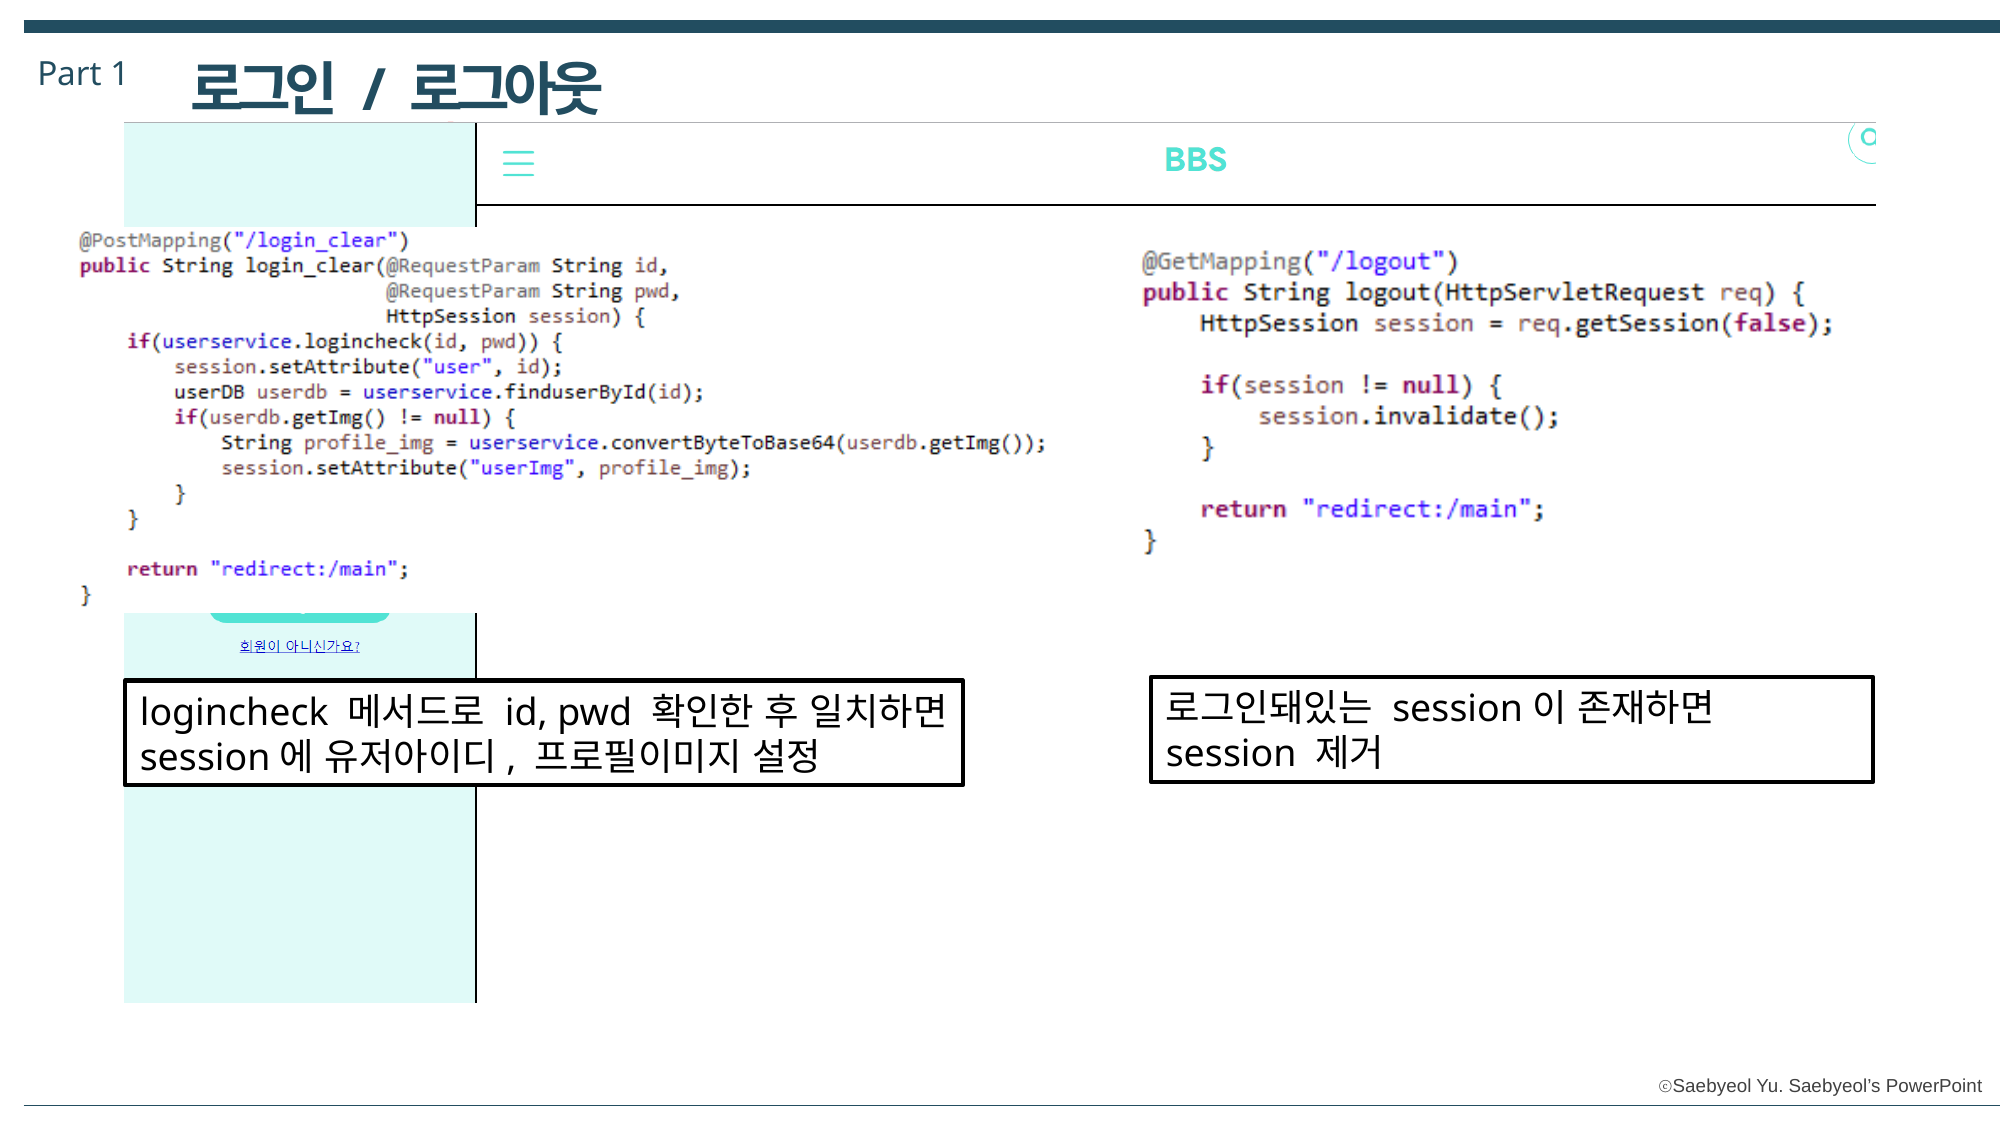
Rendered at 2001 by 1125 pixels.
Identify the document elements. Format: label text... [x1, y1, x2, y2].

picture [75, 122, 1876, 1003]
text_box Part 1 [22, 44, 145, 100]
text_box 로그인 / 로그아웃 [175, 44, 620, 122]
